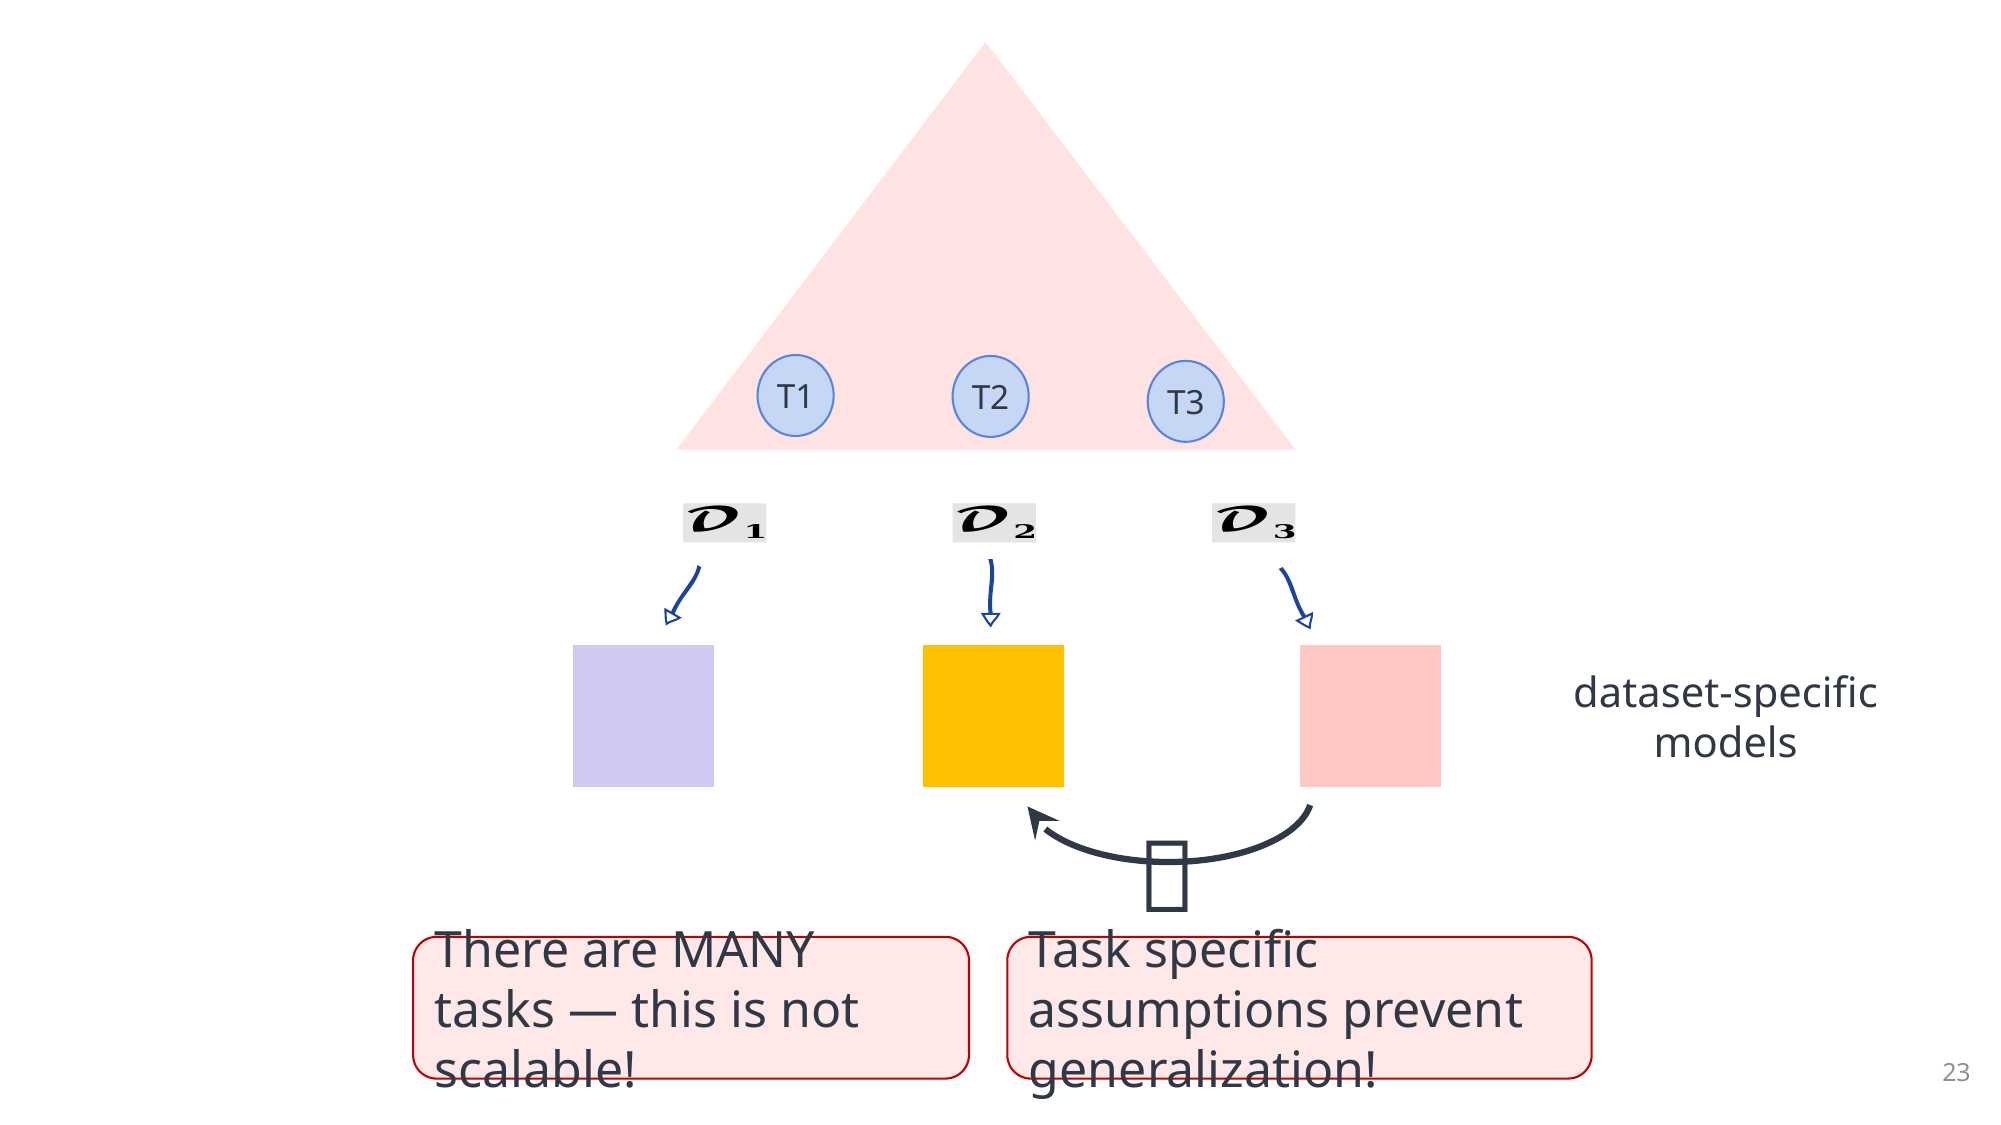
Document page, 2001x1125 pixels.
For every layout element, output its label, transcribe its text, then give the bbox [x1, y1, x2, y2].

text_box dataset-specific models [1538, 658, 1913, 773]
text_box There are MANY tasks — this is not scalable! [412, 935, 971, 1080]
text_box T3 [1146, 359, 1225, 443]
text_box [980, 559, 1001, 628]
text_box T2 [951, 354, 1030, 438]
text_box Task specific assumptions prevent generalization! [1006, 935, 1593, 1080]
slide_number 23 [1913, 1043, 2000, 1104]
text_box [664, 565, 702, 626]
text_box [1278, 567, 1314, 630]
text_box [674, 40, 1298, 451]
text_box T1 [756, 353, 835, 438]
text_box [1027, 794, 1311, 860]
text_box 🚫 [1122, 805, 1213, 935]
